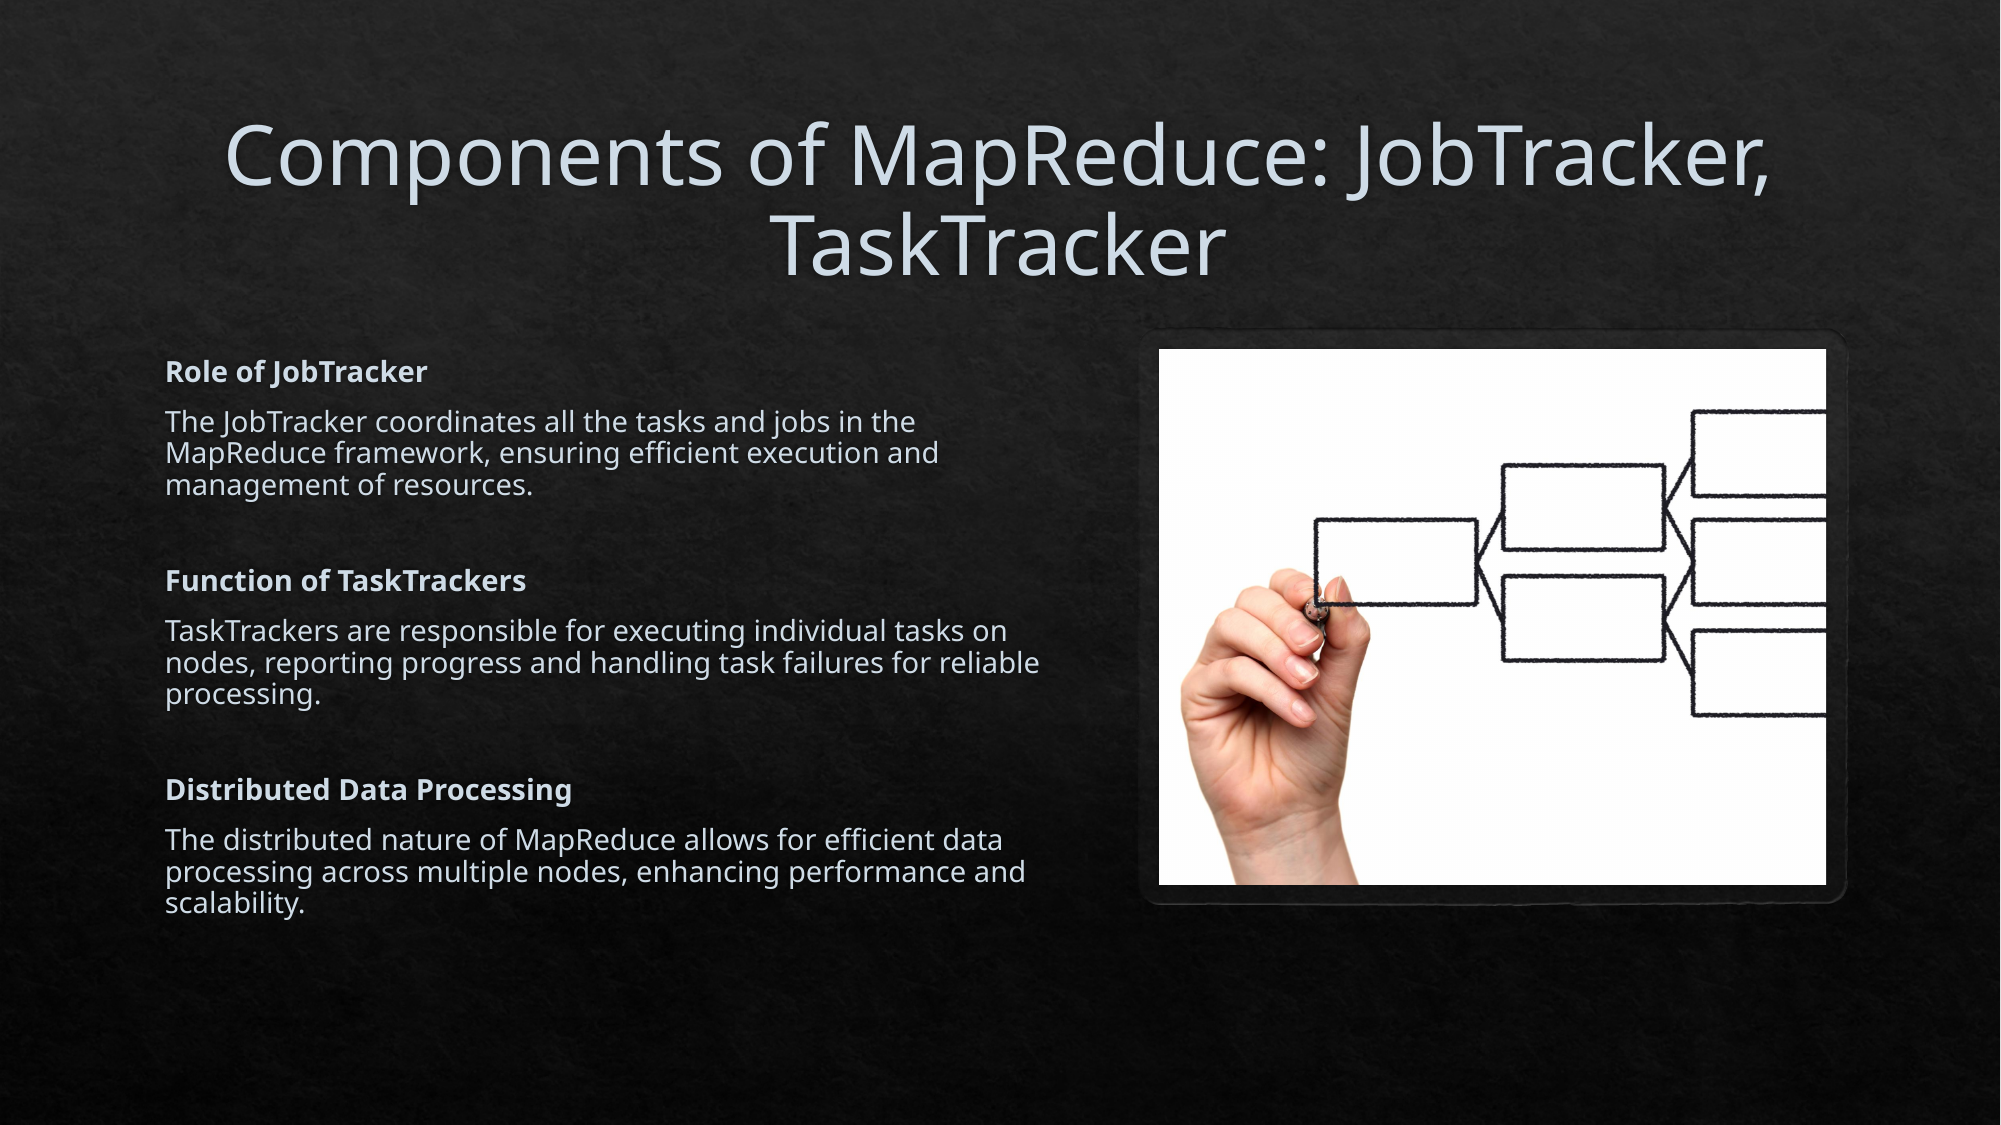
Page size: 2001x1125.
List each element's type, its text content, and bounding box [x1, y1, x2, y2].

text_box [0, 0, 2000, 1125]
list Role of JobTracker The JobTracker coordinates all the tasks and jobs in the MapReduce framework, ensuring efficient execution and management of resources. Function of TaskTrackers TaskTrackers are responsible for executing individual tasks on nodes, reporting progress and handling task failures for reliable processing. Distributed Data Processing The distributed nature of MapReduce allows for efficient data processing across multiple nodes, enhancing performance and scalability. [149, 349, 1060, 950]
title Components of MapReduce: JobTracker, TaskTracker [149, 99, 1849, 307]
picture [1137, 327, 1849, 906]
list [1158, 349, 1827, 885]
